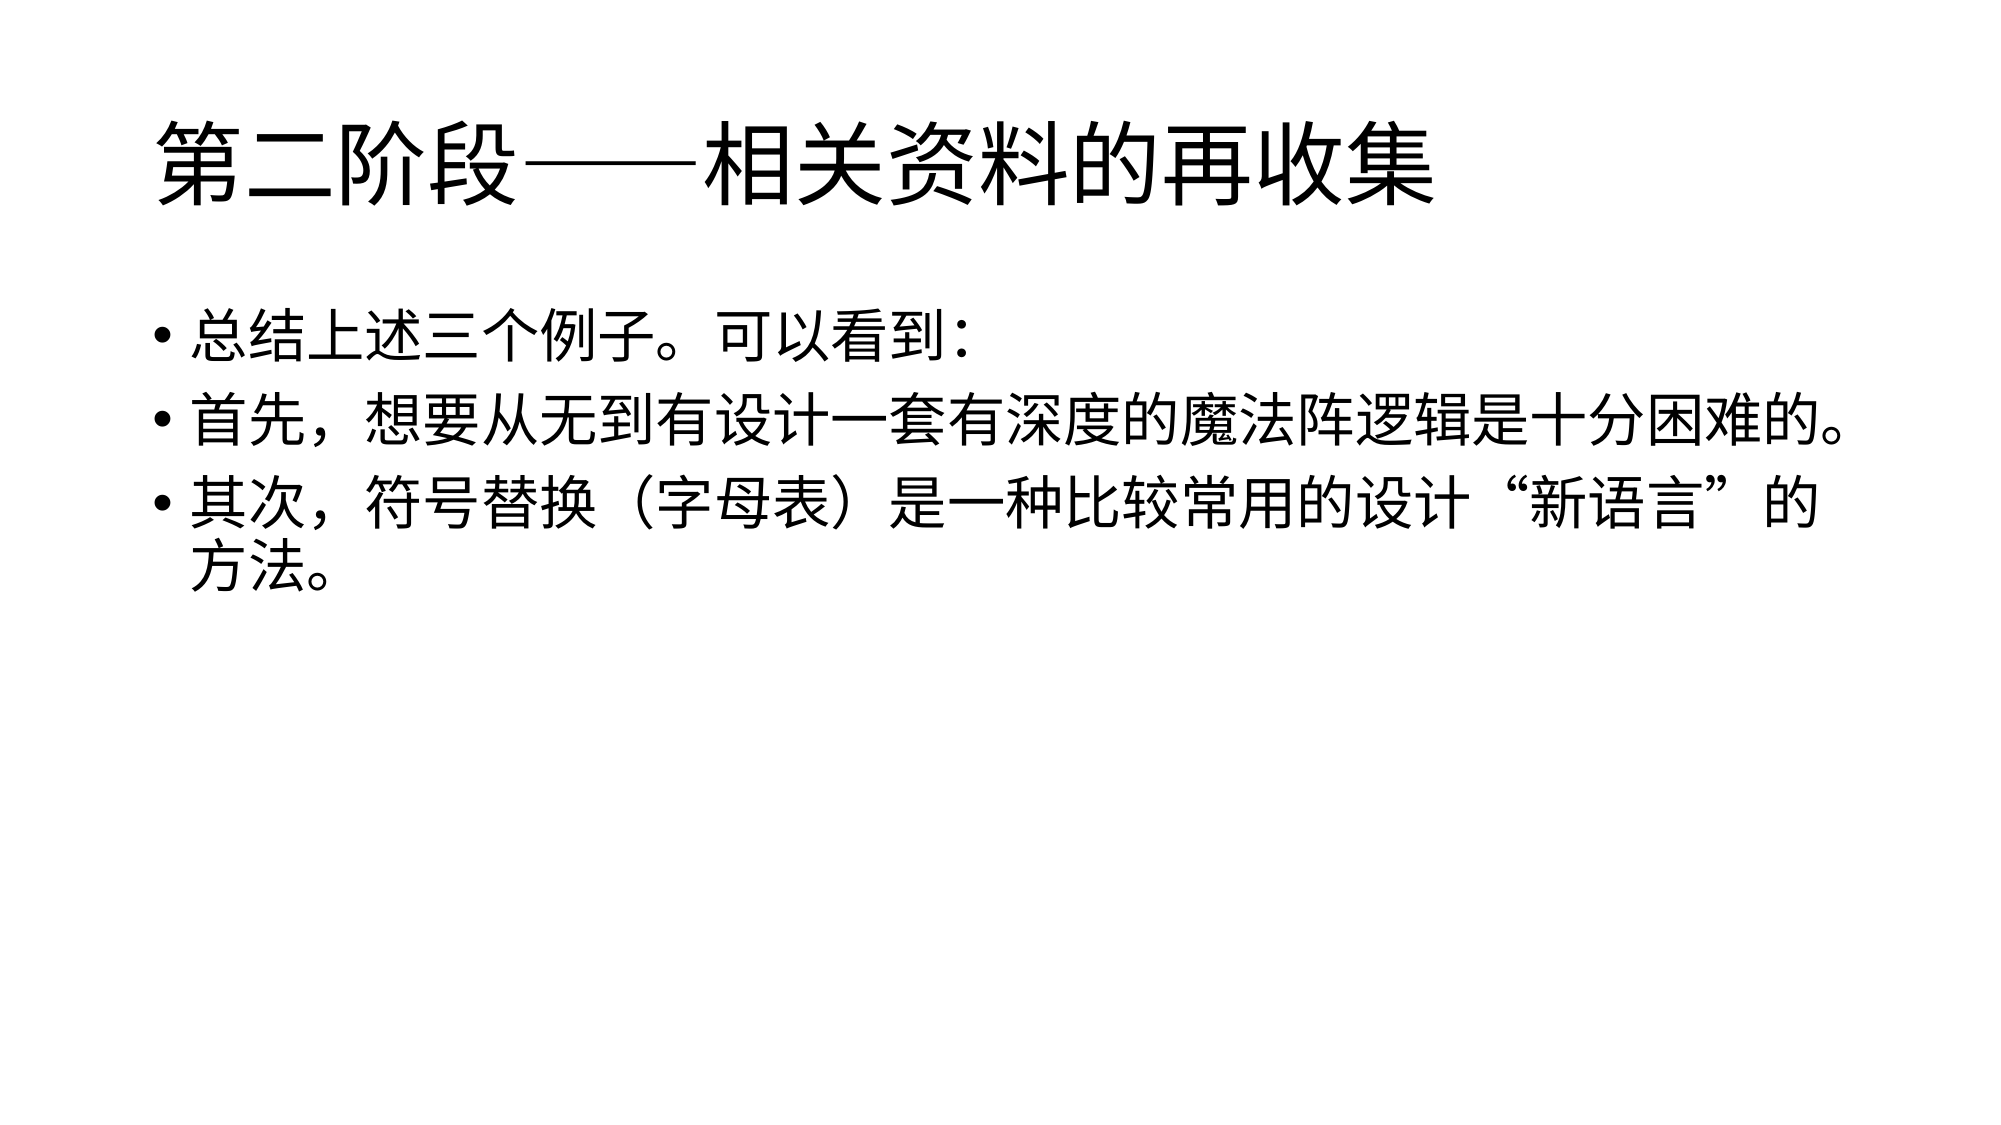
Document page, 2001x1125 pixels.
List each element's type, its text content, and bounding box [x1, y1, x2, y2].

list 总结上述三个例子。可以看到： 首先，想要从无到有设计一套有深度的魔法阵逻辑是十分困难的。 其次，符号替换（字母表）是一种比较常用的设计“新语言”的方法。 [137, 299, 1863, 1014]
title 第二阶段——相关资料的再收集 [137, 59, 1863, 278]
